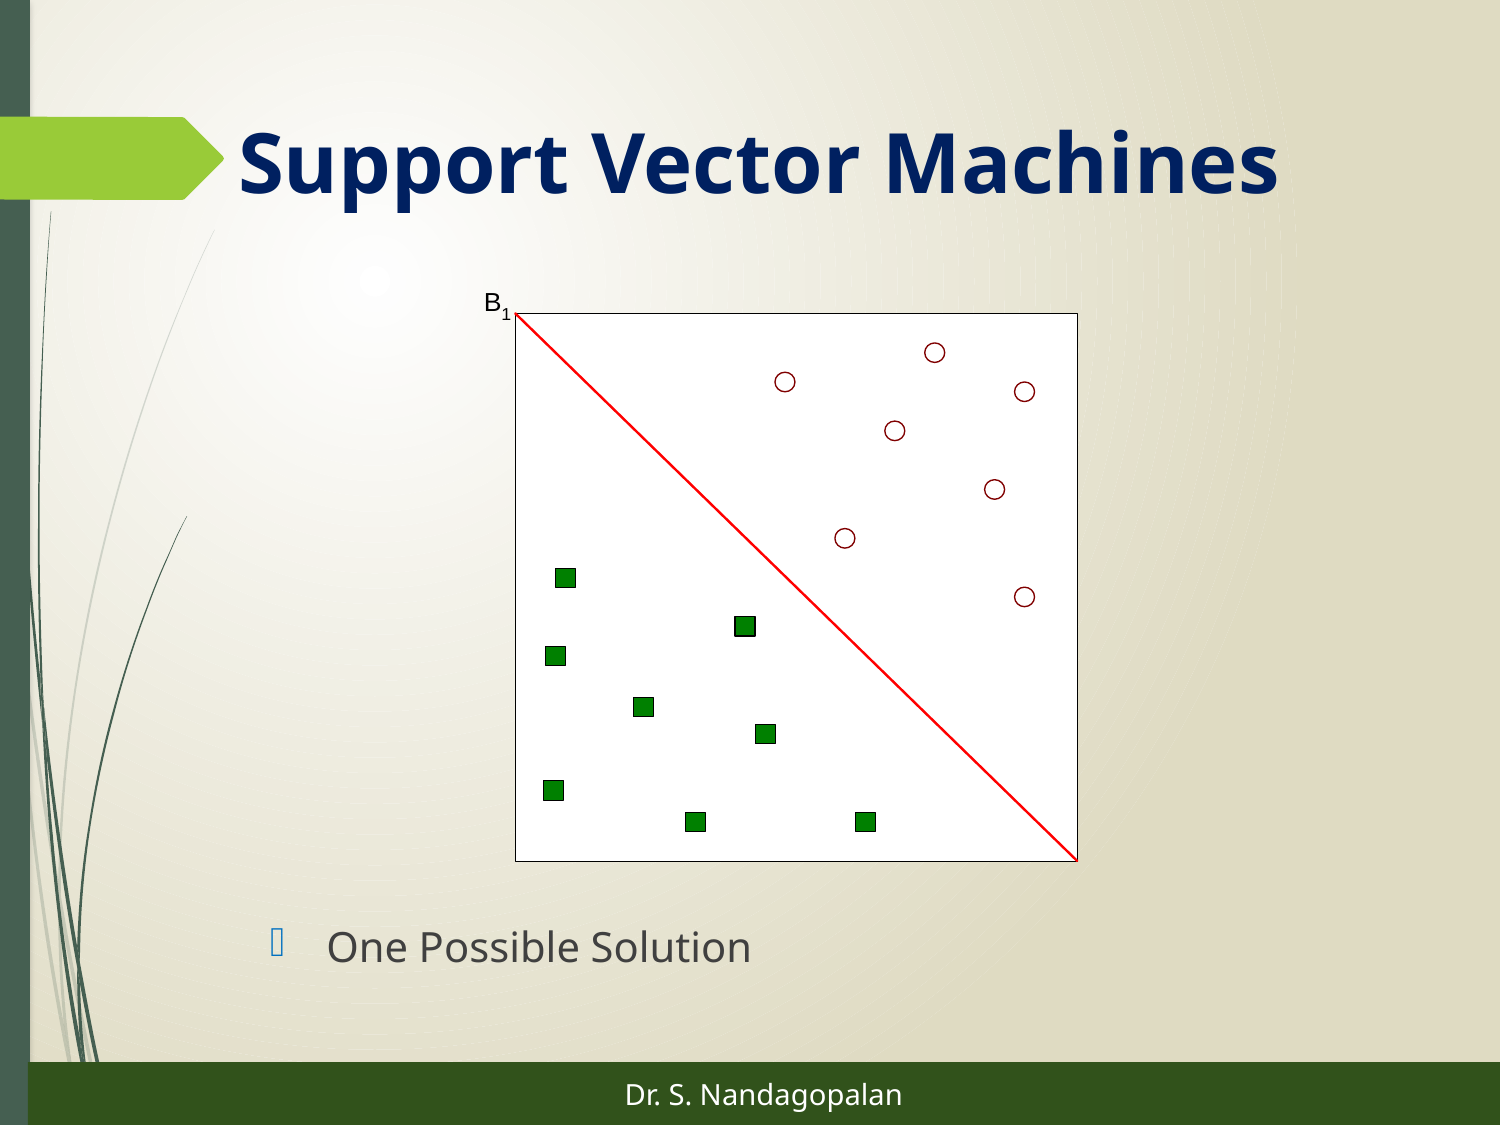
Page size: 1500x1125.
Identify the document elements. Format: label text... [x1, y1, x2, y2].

list One Possible Solution [255, 919, 1129, 993]
title Support Vector Machines [223, 102, 1400, 249]
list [471, 281, 1129, 904]
